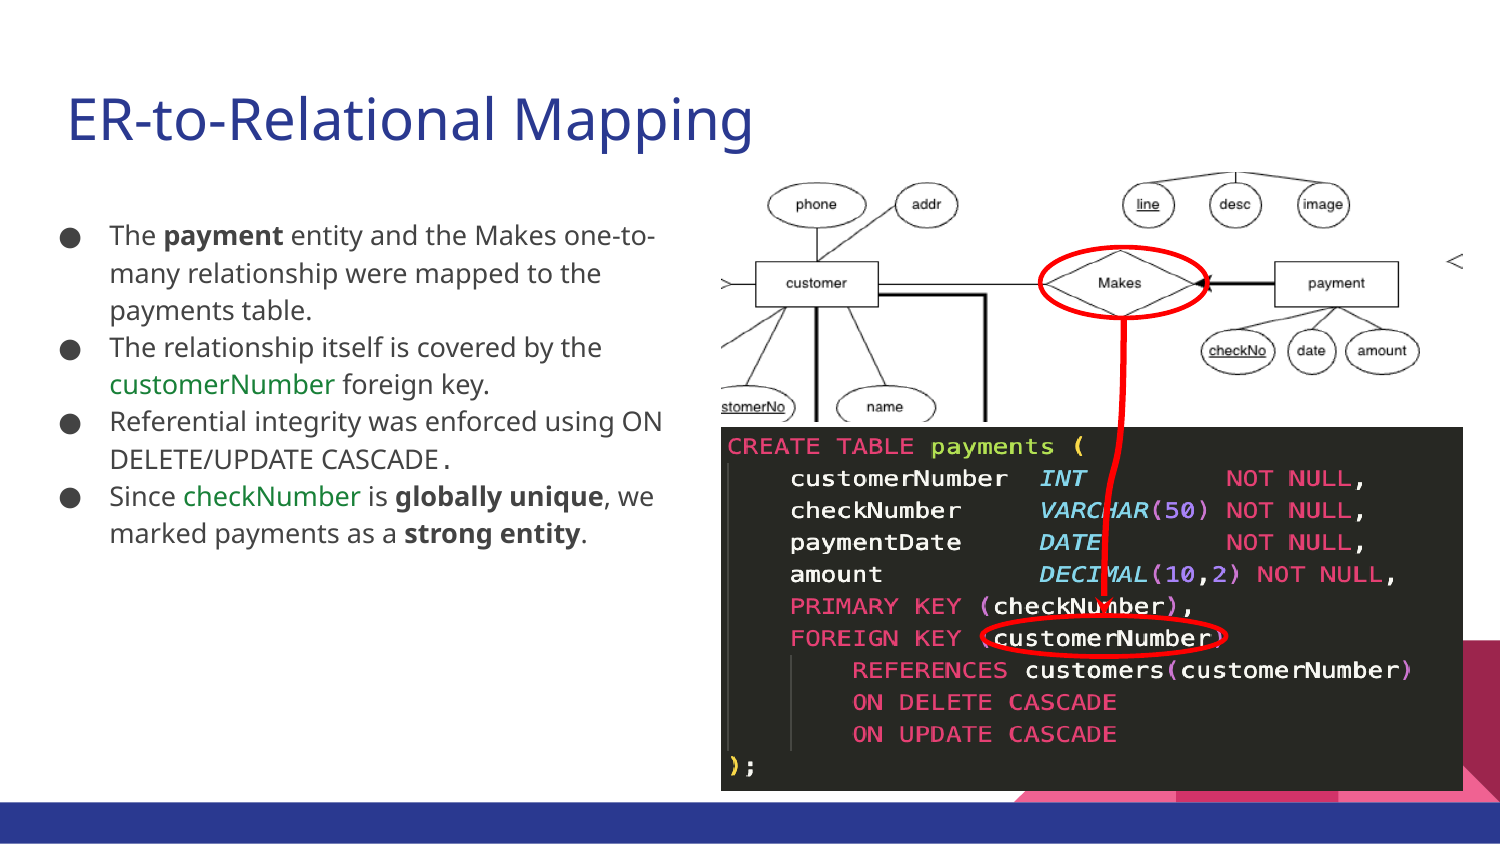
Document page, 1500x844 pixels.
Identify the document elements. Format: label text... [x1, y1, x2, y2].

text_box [964, 456, 1263, 477]
picture [721, 427, 1463, 791]
picture [721, 172, 1463, 423]
title ER-to-Relational Mapping [51, 67, 1449, 167]
list The payment entity and the Makes one-to-many relationship were mapped to the payments table. The relationship itself is covered by the customerNumber foreign key. Referential integrity was enforced using ON DELETE/UPDATE CASCADE. Since checkNumber is globally unique, we marked payments as a strong entity. [19, 199, 684, 780]
